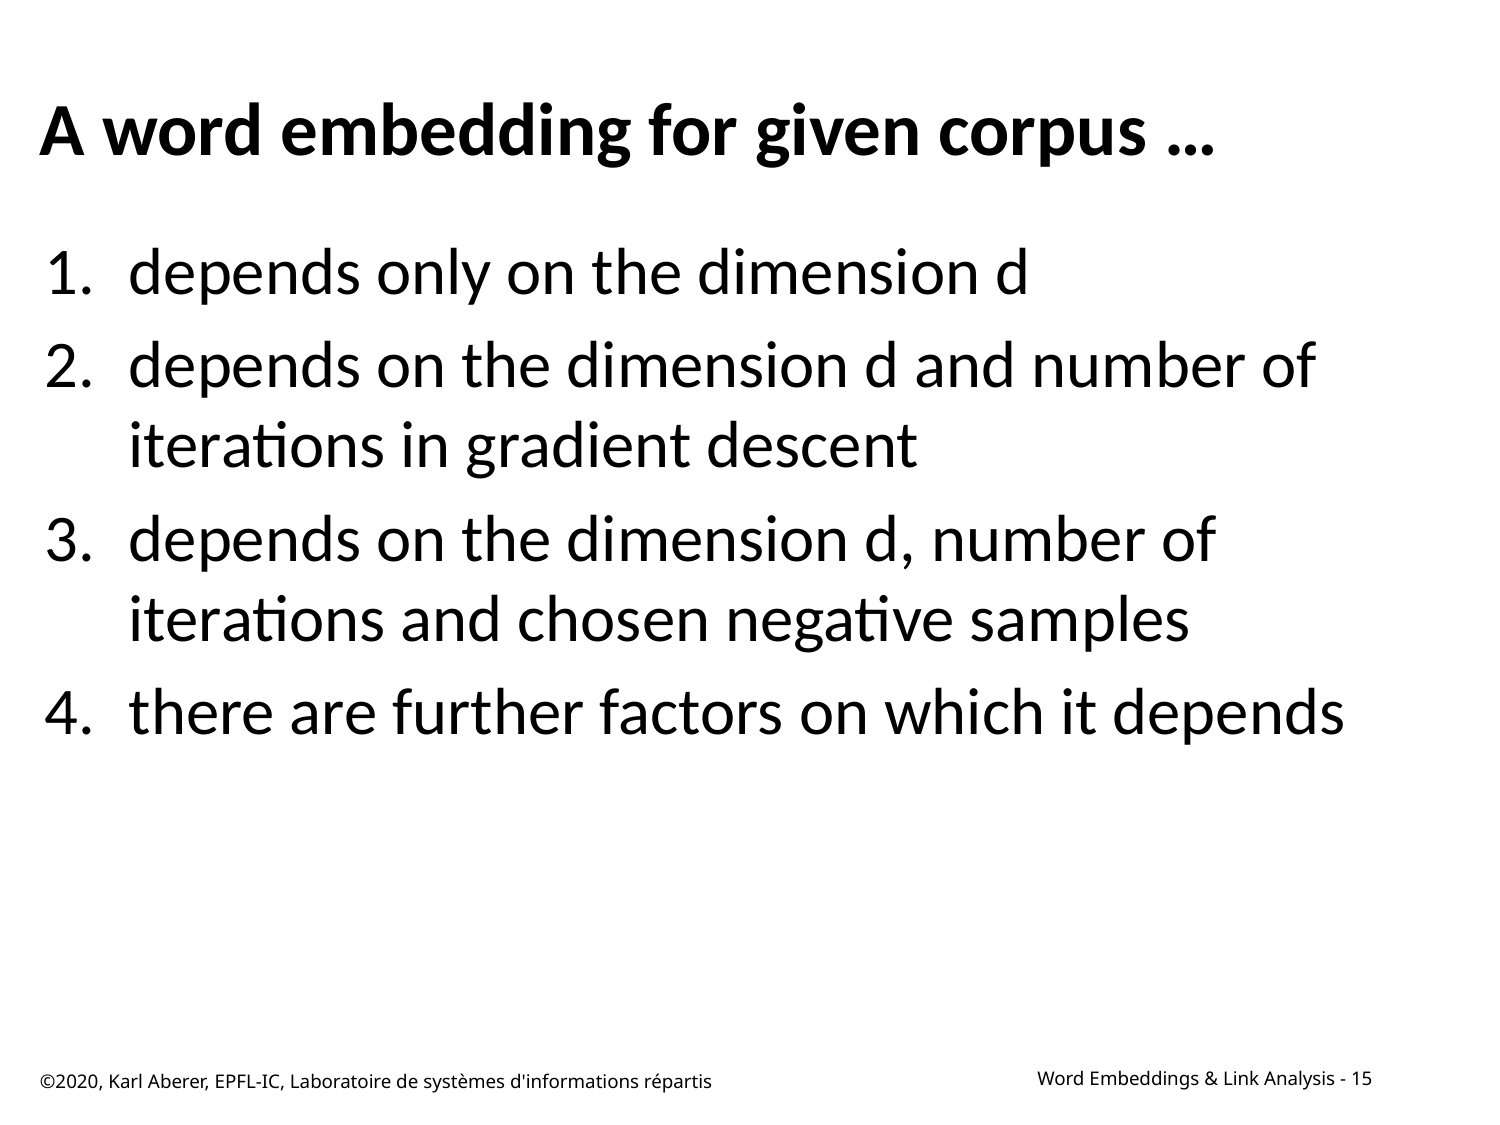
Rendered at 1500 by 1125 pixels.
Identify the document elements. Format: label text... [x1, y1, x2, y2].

footer ©2020, Karl Aberer, EPFL-IC, Laboratoire de systèmes d'informations répartis [24, 1062, 988, 1101]
title A word embedding for given corpus … [24, 49, 1388, 201]
list depends only on the dimension d depends on the dimension d and number of iterations in gradient descent depends on the dimension d, number of iterations and chosen negative samples there are further factors on which it depends [29, 219, 1393, 1046]
